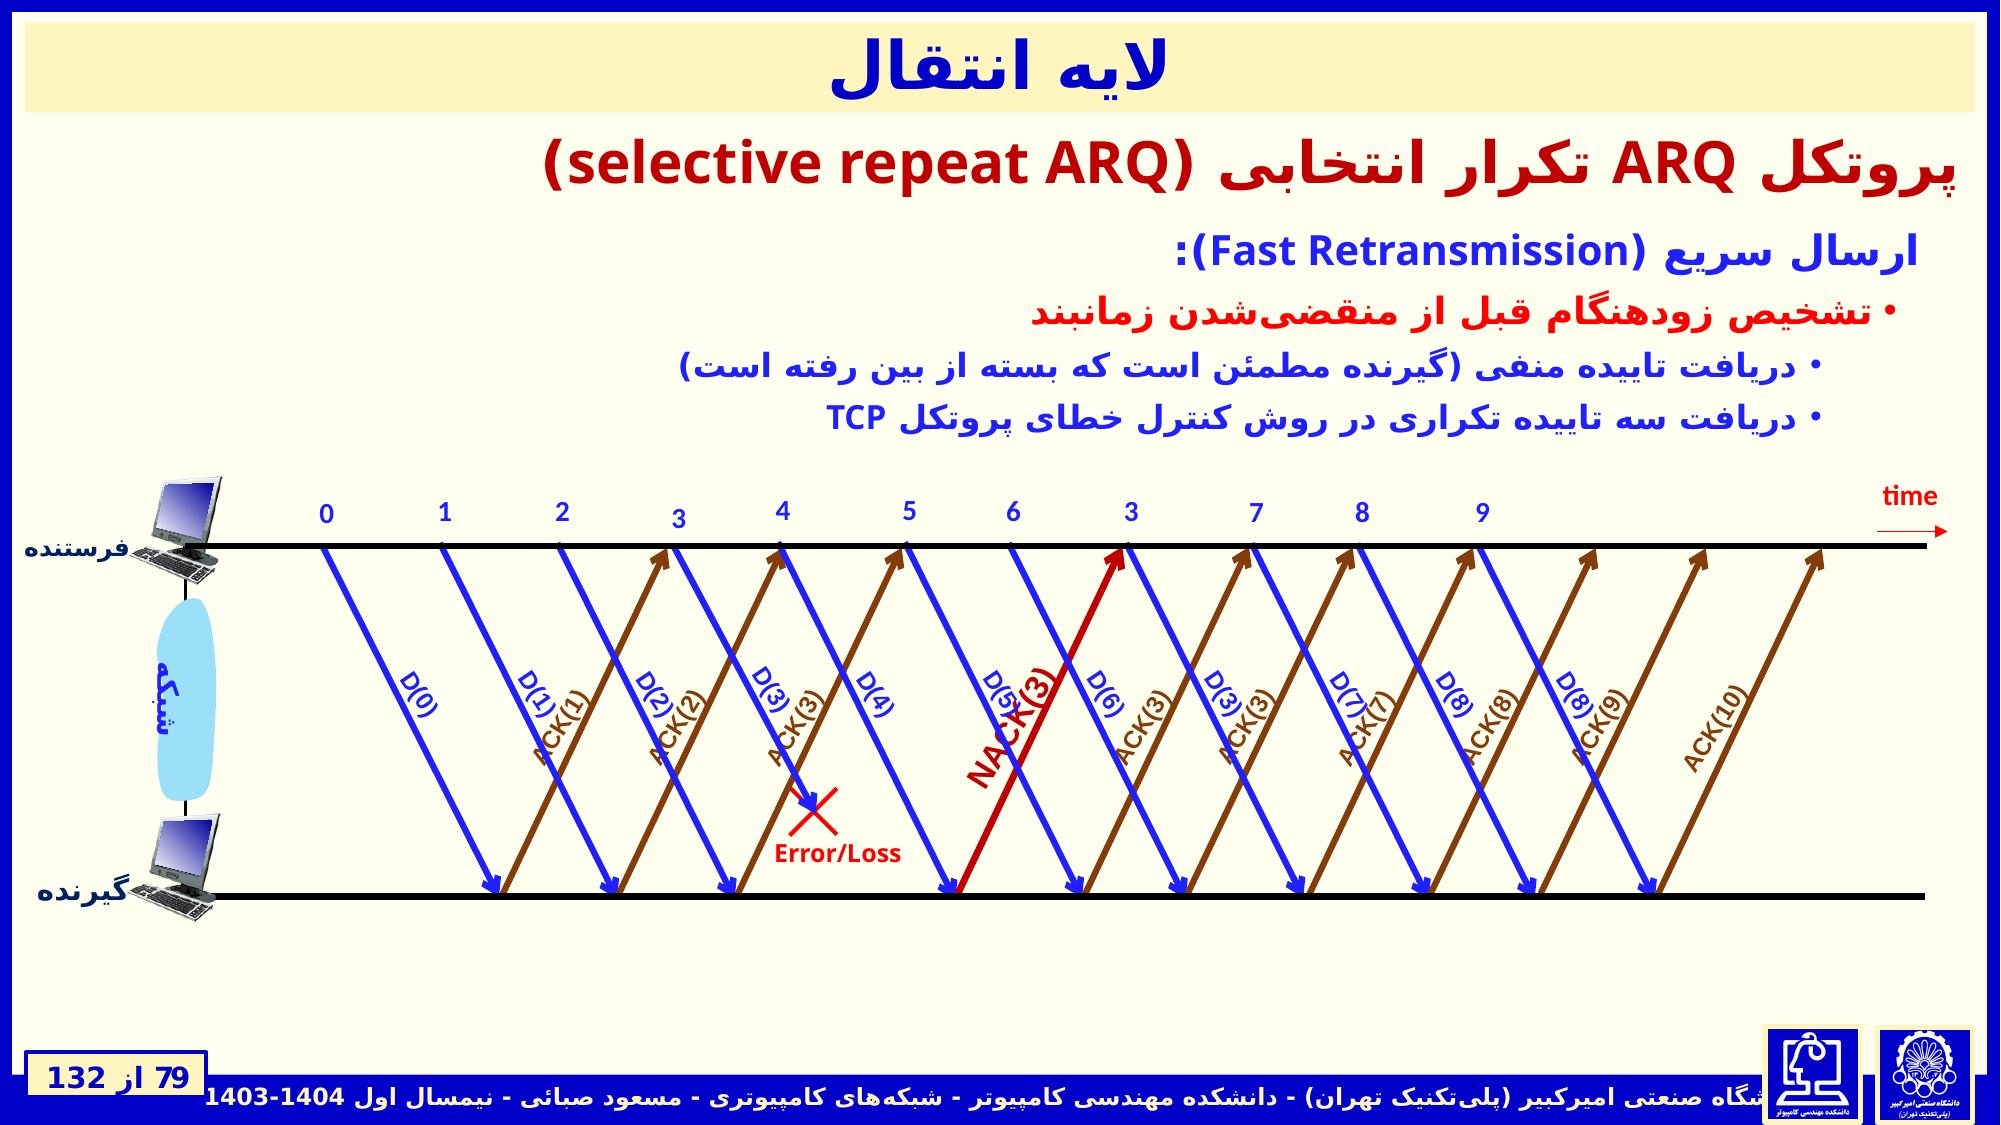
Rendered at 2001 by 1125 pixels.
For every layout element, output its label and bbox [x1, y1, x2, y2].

text_box [0, 469, 1954, 930]
text_box [0, 0, 2000, 1125]
